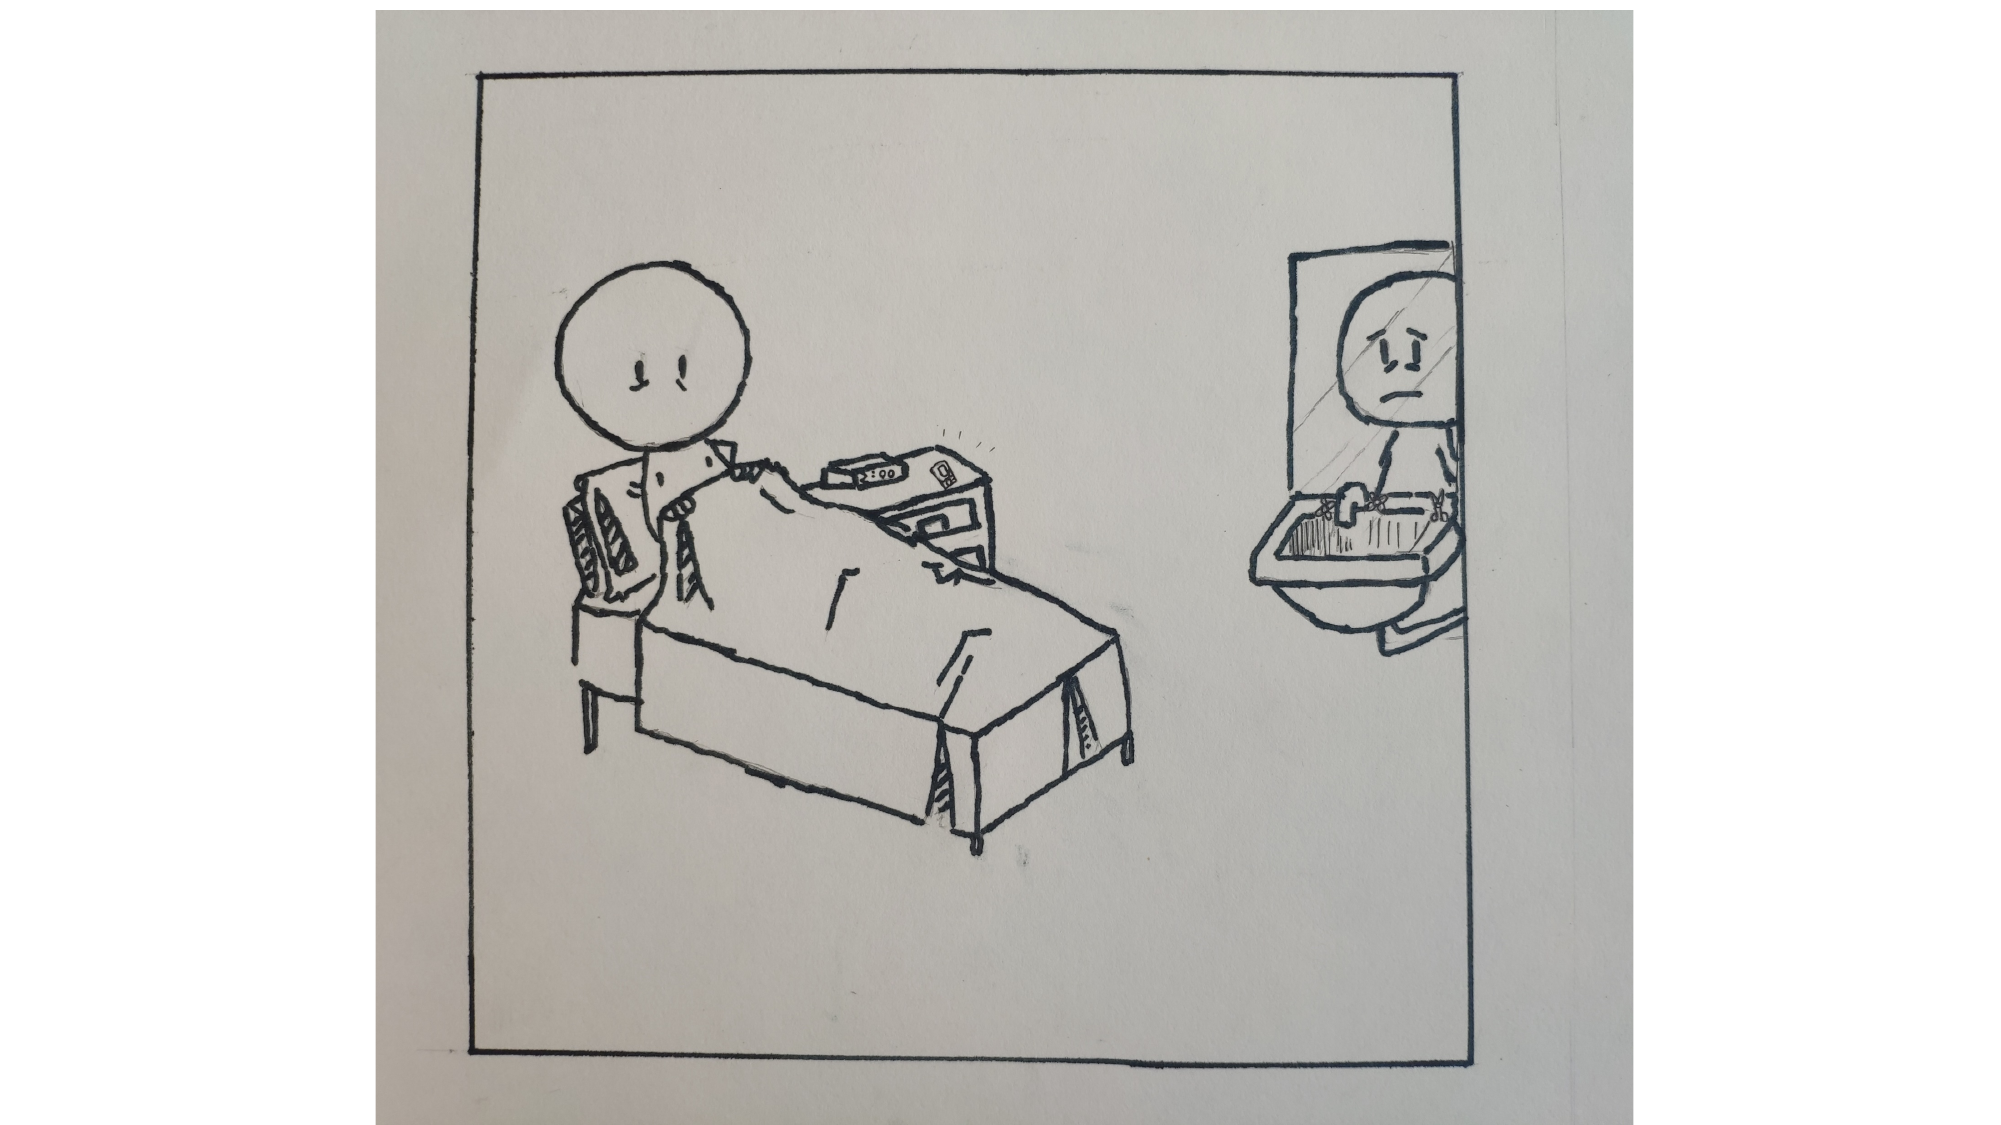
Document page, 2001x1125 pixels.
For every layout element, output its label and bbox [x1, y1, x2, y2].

picture [375, 10, 1634, 1125]
